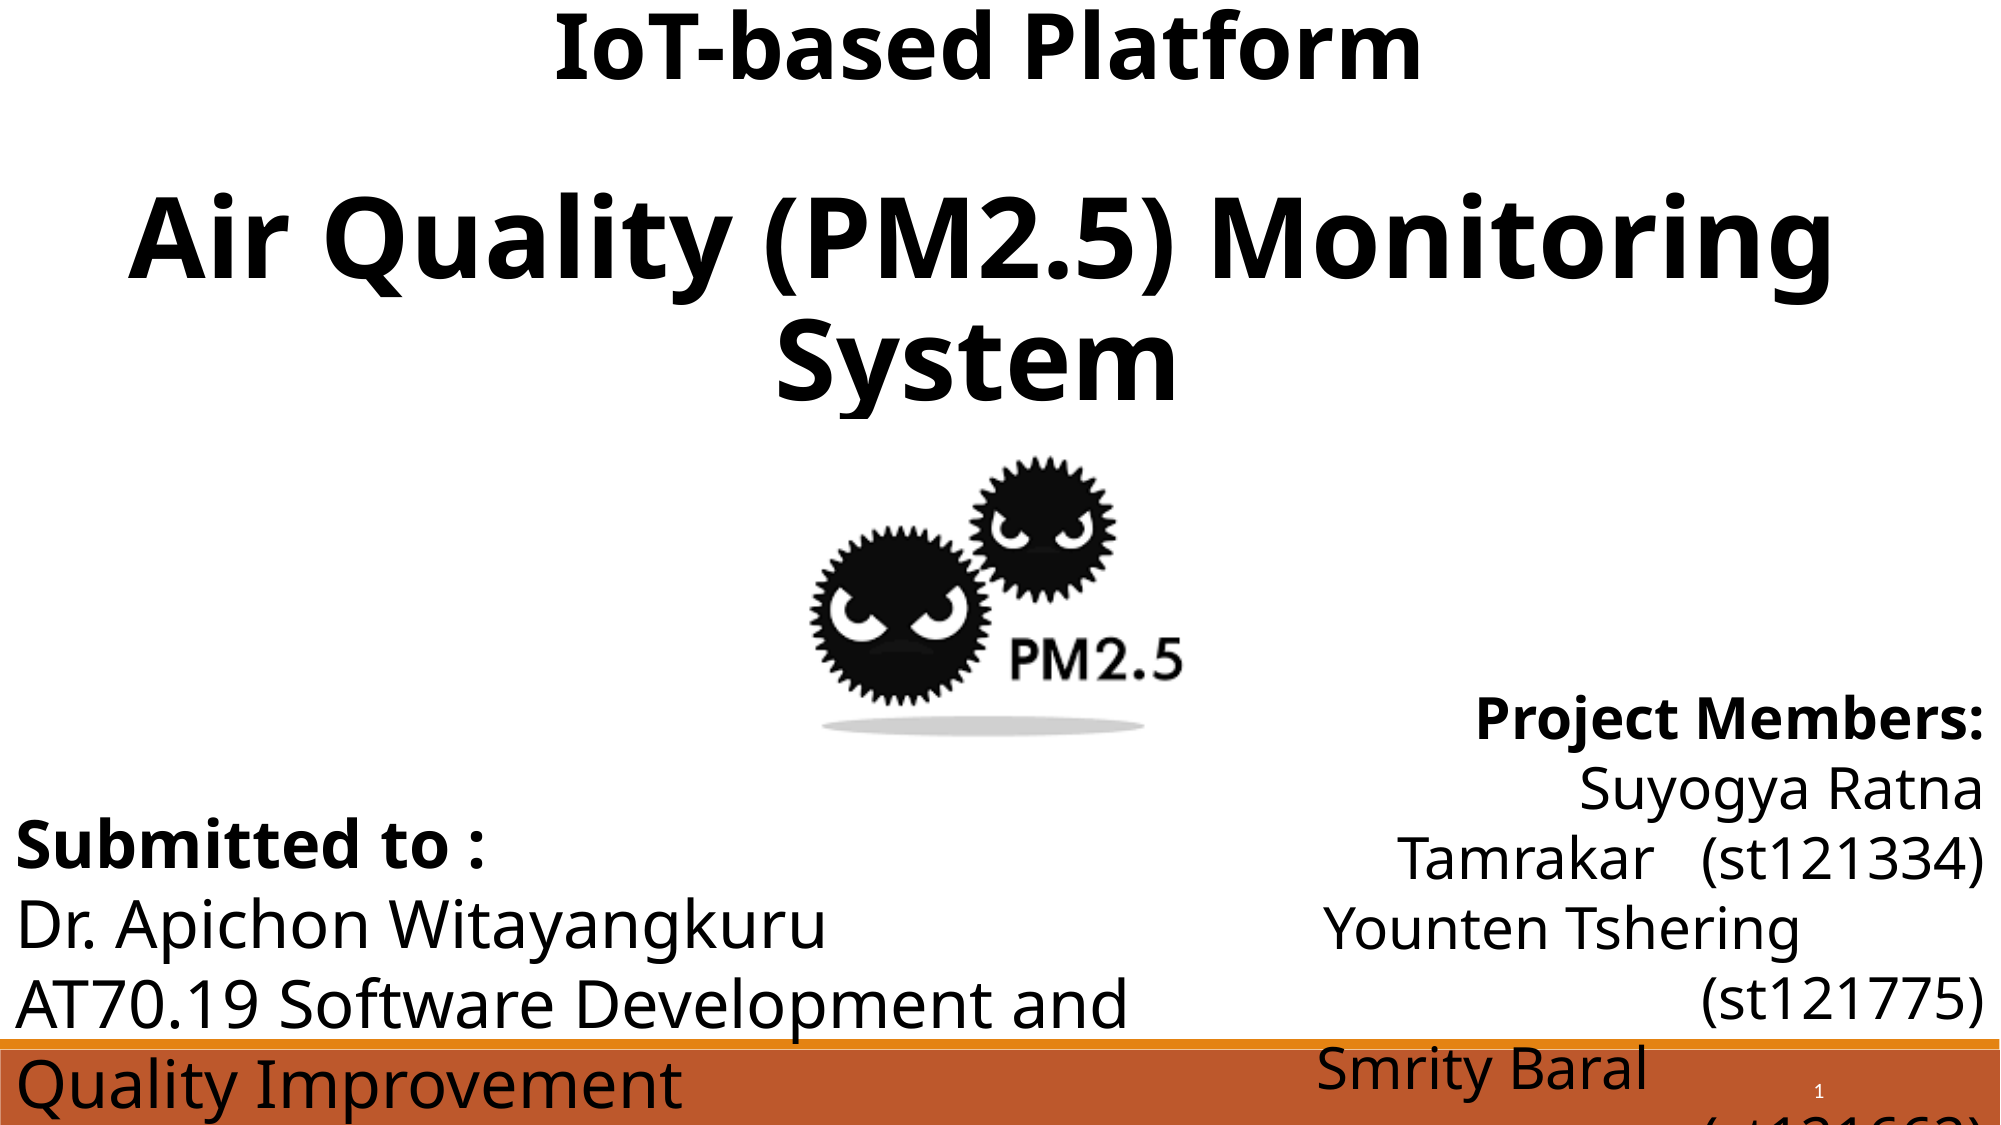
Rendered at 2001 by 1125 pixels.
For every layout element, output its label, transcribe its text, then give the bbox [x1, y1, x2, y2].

text_box IoT-based Platform [476, 0, 1505, 106]
list Air Quality (PM2.5) Monitoring System [0, 174, 1981, 420]
picture [717, 419, 1300, 790]
text_box Project Members: Suyogya Ratna Tamrakar (st121334) Younten Tshering (st121775) Smrity Baral (st121662) Shubhangini Gontia (st121473) [1299, 673, 2000, 1125]
text_box Submitted to : Dr. Apichon Witayangkuru AT70.19 Software Development and Quality Improvement [0, 794, 1226, 1125]
